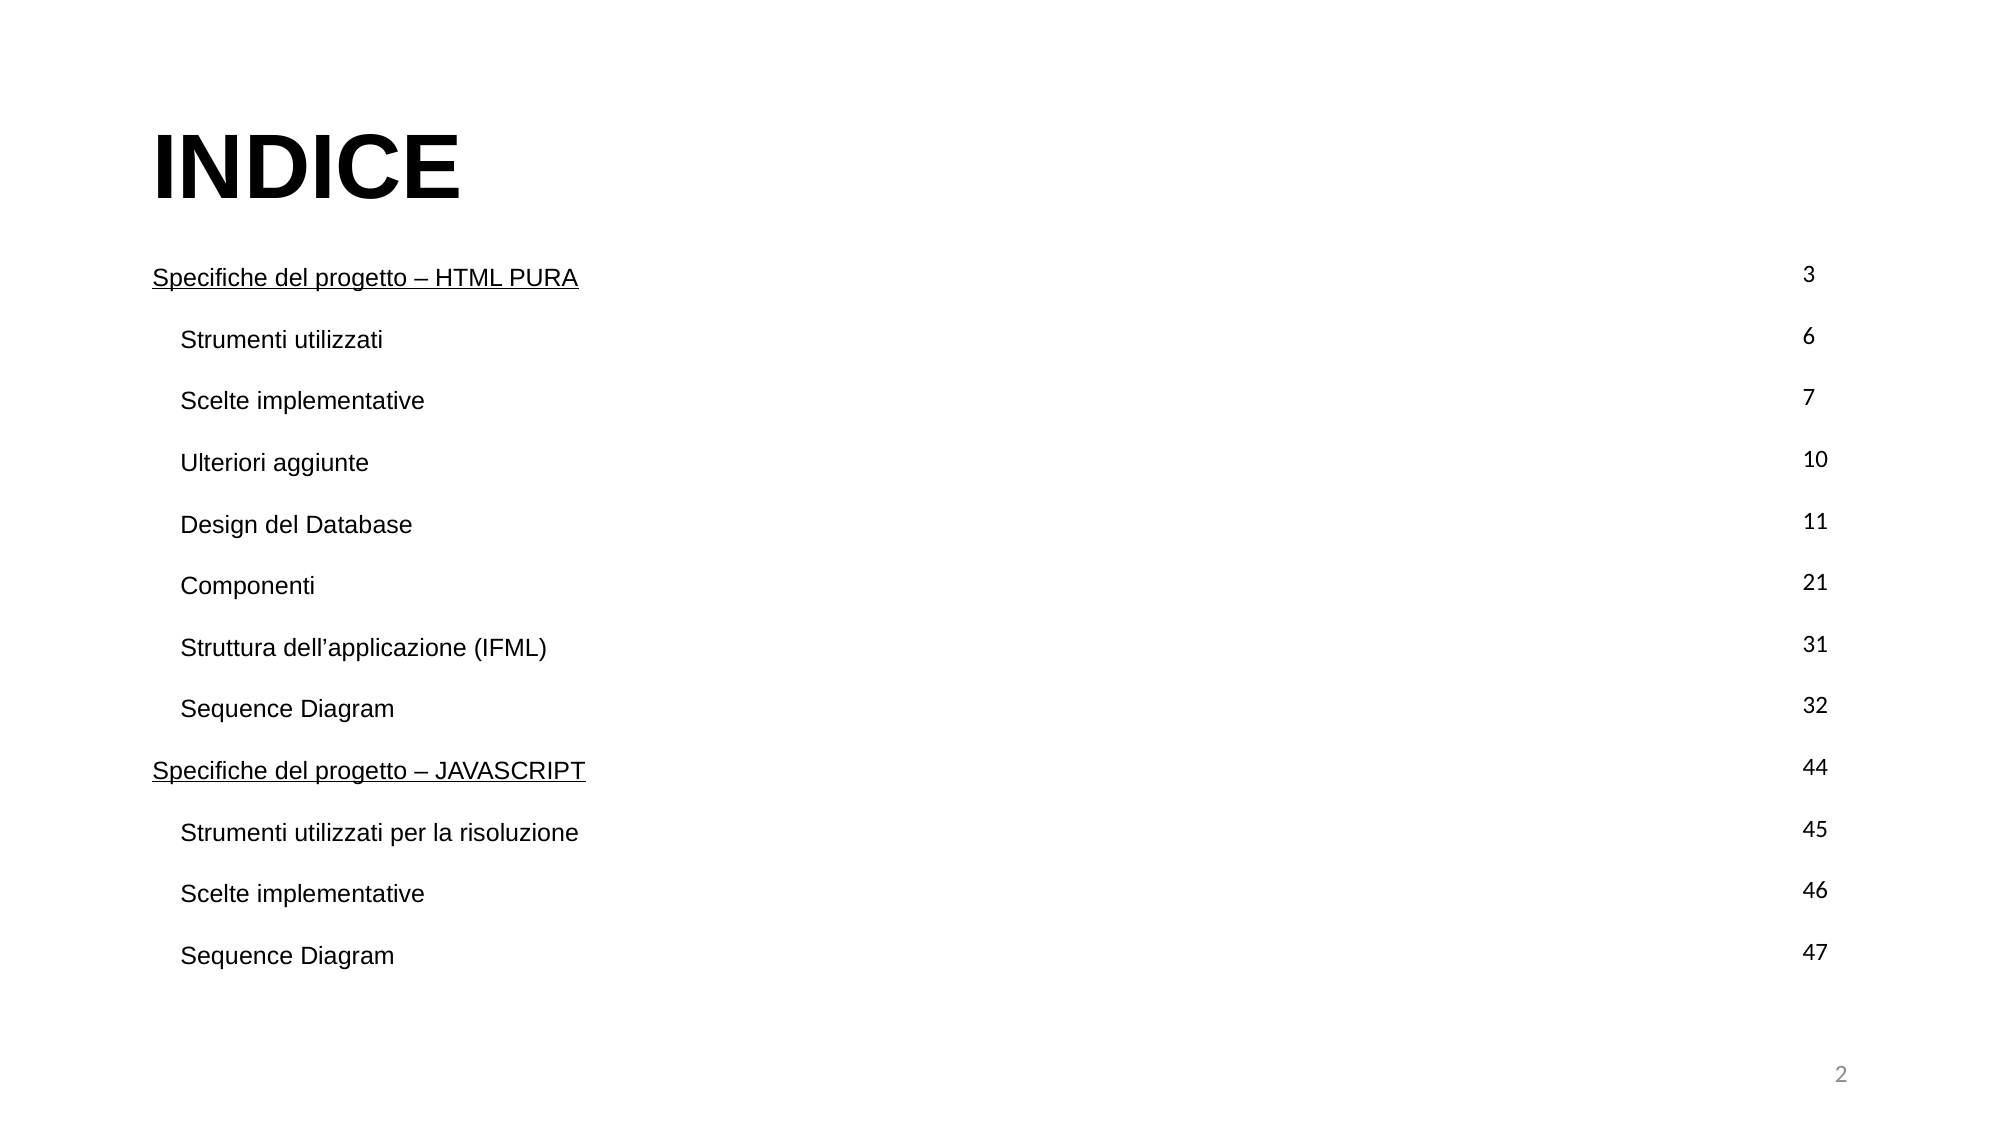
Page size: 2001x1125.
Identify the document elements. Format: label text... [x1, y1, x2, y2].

table_cell 31 [1788, 626, 1862, 688]
table_cell 11 [1788, 503, 1862, 564]
table_cell Struttura dell’applicazione (IFML) [137, 626, 1788, 688]
table_cell Design del Database [137, 503, 1788, 564]
table_cell 45 [1788, 811, 1862, 872]
table_cell 44 [1788, 749, 1862, 811]
table_cell 21 [1788, 564, 1862, 626]
table_cell Specifiche del progetto – JAVASCRIPT [137, 749, 1788, 811]
table_header Specifiche del progetto – HTML PURA [137, 256, 1788, 318]
table_cell Sequence Diagram [137, 688, 1788, 749]
table_cell 7 [1788, 380, 1862, 441]
table_cell 47 [1788, 934, 1862, 996]
table_cell Scelte implementative [137, 380, 1788, 441]
table_cell Strumenti utilizzati per la risoluzione [137, 811, 1788, 872]
title INDICE [137, 59, 1863, 278]
table_cell Componenti [137, 564, 1788, 626]
slide_number 2 [1412, 1042, 1863, 1103]
table_cell 6 [1788, 318, 1862, 380]
table_cell Ulteriori aggiunte [137, 441, 1788, 503]
table_cell Scelte implementative [137, 872, 1788, 934]
table_cell Strumenti utilizzati [137, 318, 1788, 380]
table_cell 32 [1788, 688, 1862, 749]
table_cell 46 [1788, 872, 1862, 934]
table_header 3 [1788, 256, 1862, 318]
table_cell 10 [1788, 441, 1862, 503]
table_cell Sequence Diagram [137, 934, 1788, 996]
